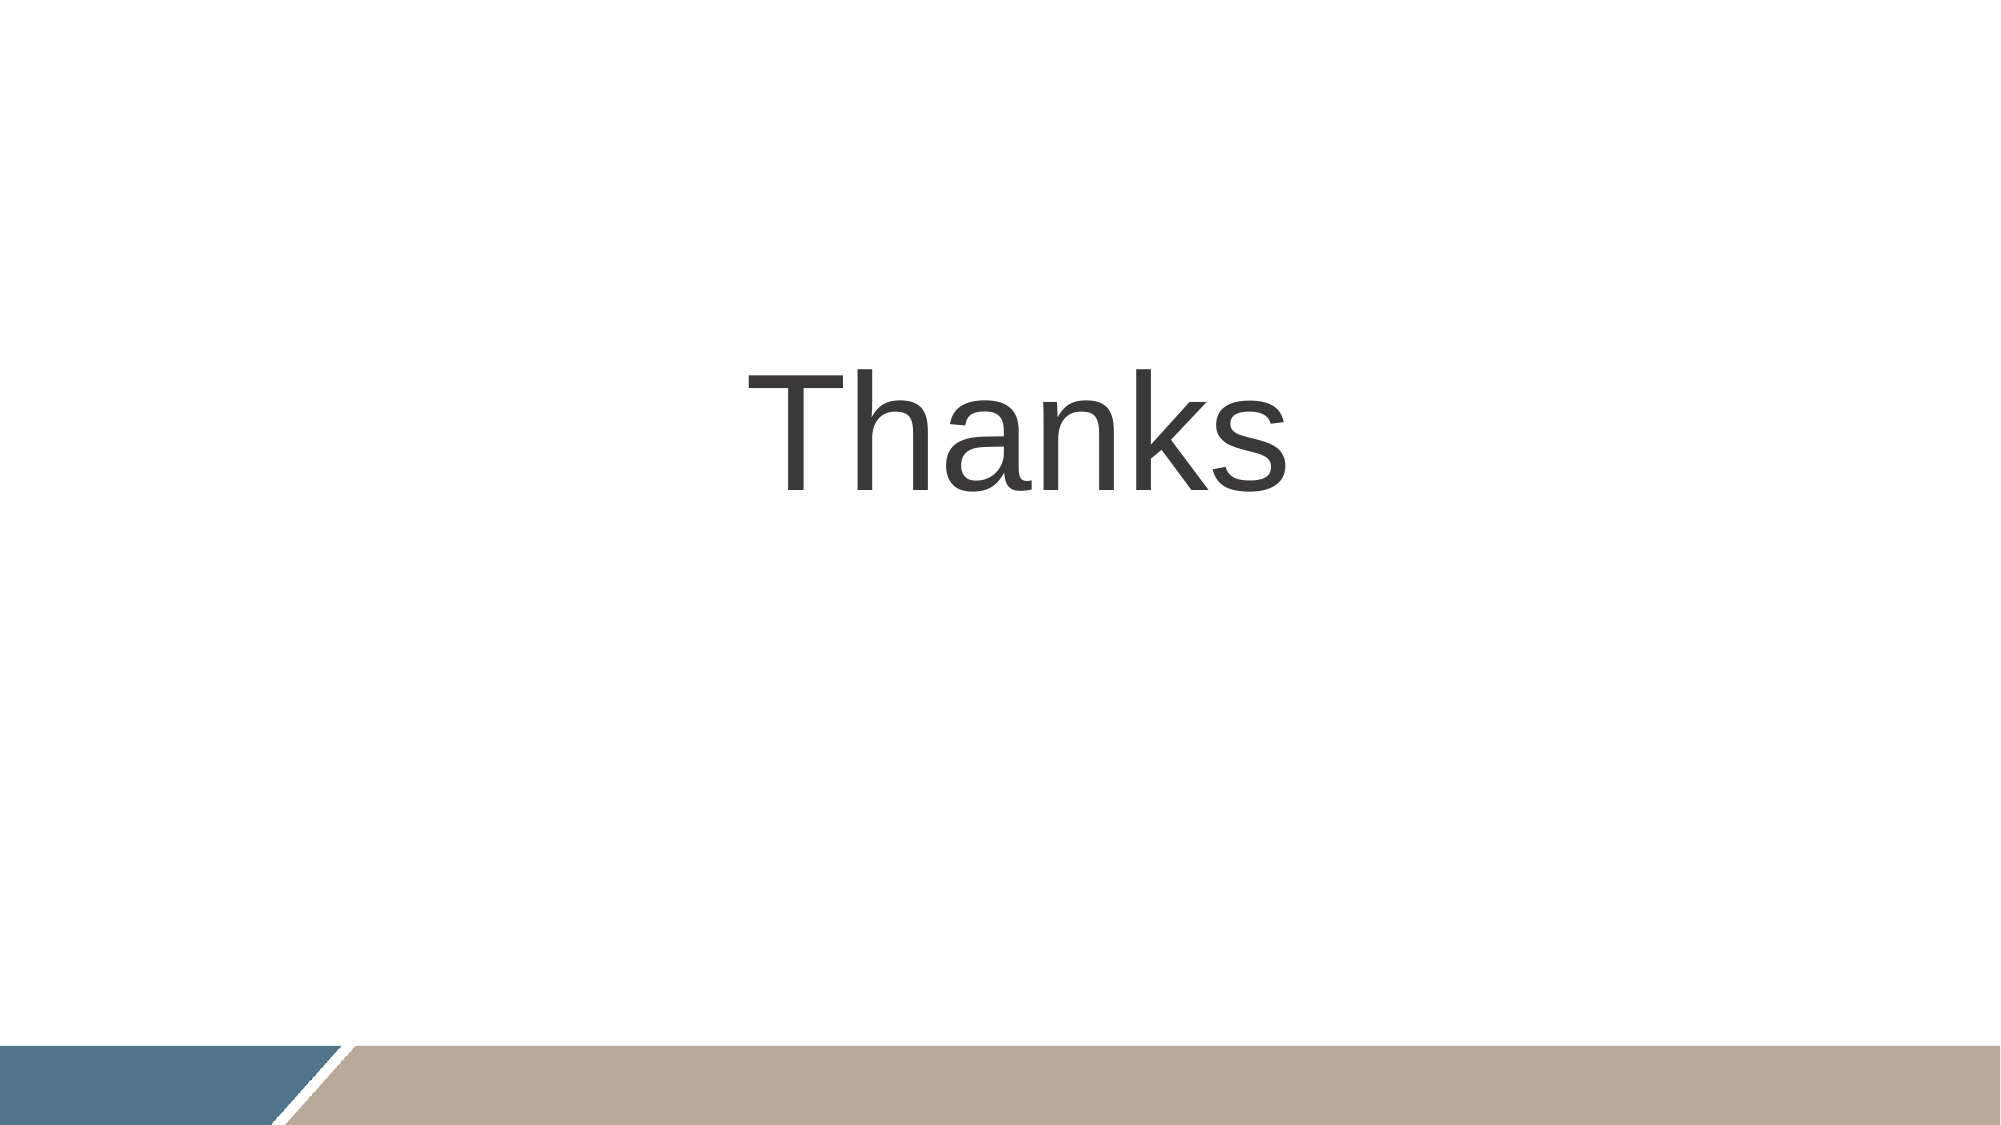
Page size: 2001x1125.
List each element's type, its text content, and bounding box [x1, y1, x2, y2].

list Thanks [137, 339, 1863, 986]
picture [0, 0, 2001, 1125]
